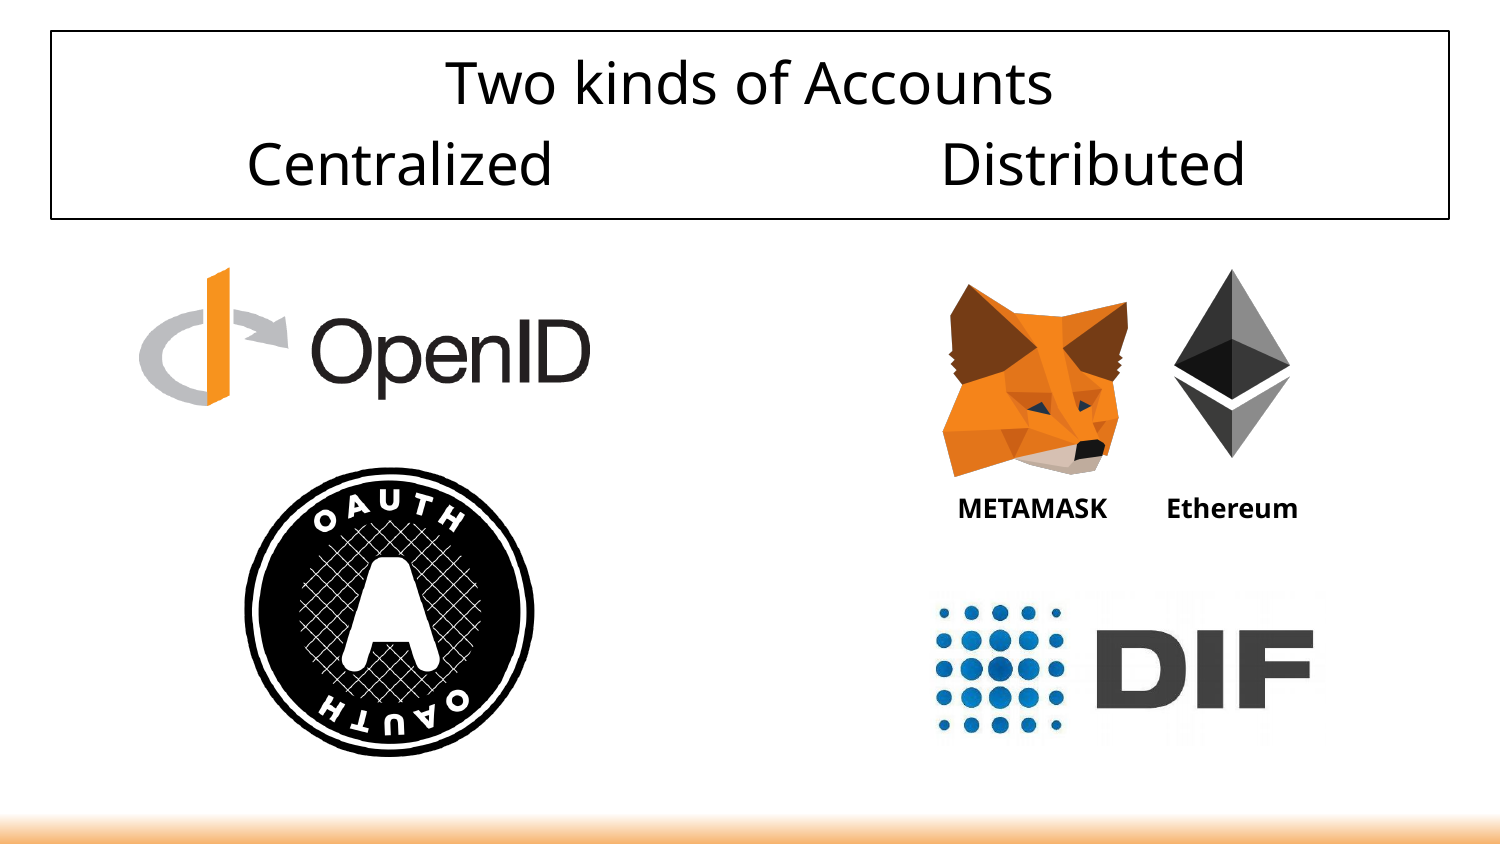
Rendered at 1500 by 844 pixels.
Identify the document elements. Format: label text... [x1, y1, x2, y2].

picture [929, 591, 1326, 746]
text_box Distributed [750, 125, 1438, 199]
text_box Ethereum [1139, 476, 1325, 540]
picture [103, 238, 632, 775]
title Two kinds of Accounts [50, 30, 1450, 221]
picture [942, 284, 1128, 478]
text_box Centralized [51, 125, 750, 199]
text_box METAMASK [942, 486, 1128, 540]
picture [1174, 269, 1291, 458]
